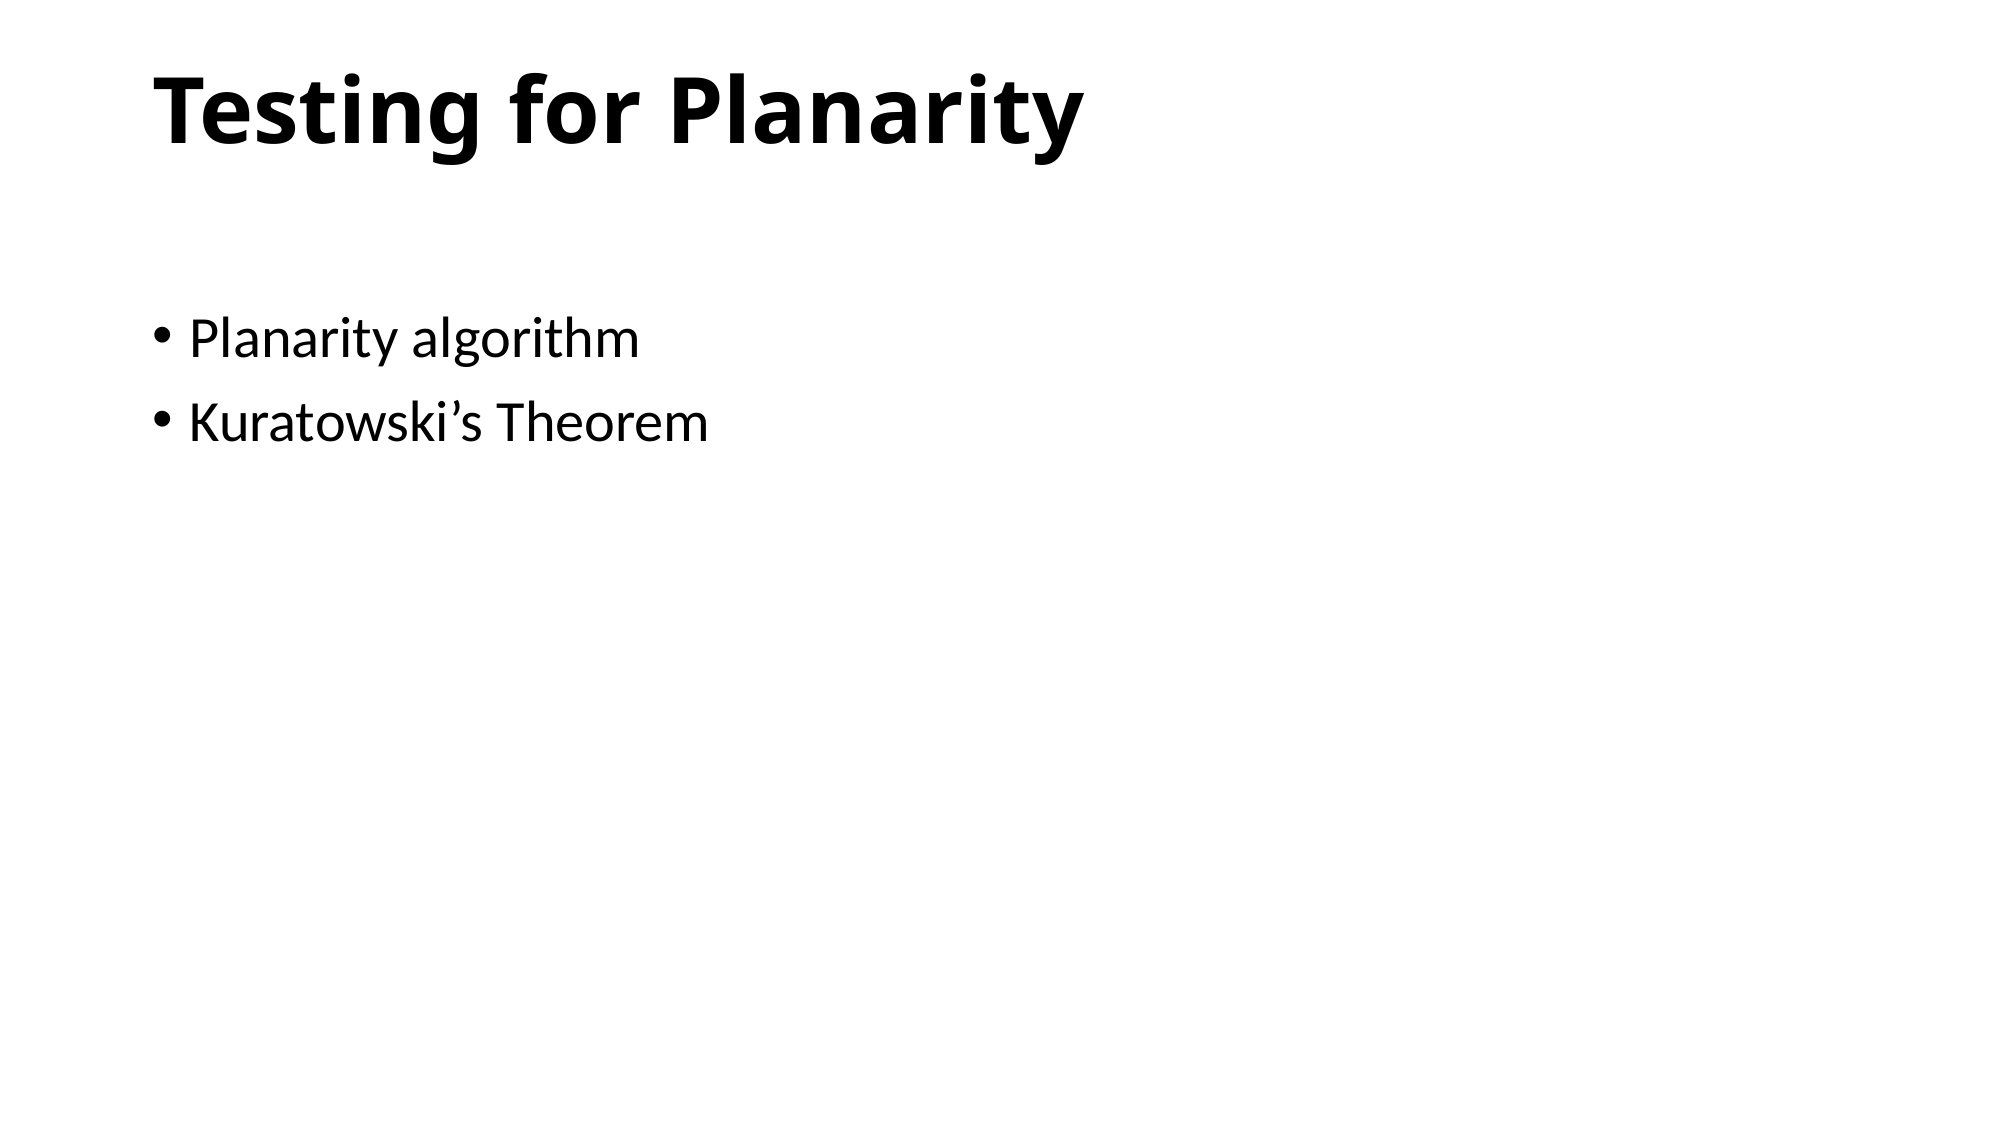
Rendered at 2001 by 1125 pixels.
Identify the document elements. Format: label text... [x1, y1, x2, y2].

list Planarity algorithm Kuratowski’s Theorem [137, 299, 1863, 1014]
title Testing for Planarity [137, 59, 1863, 278]
